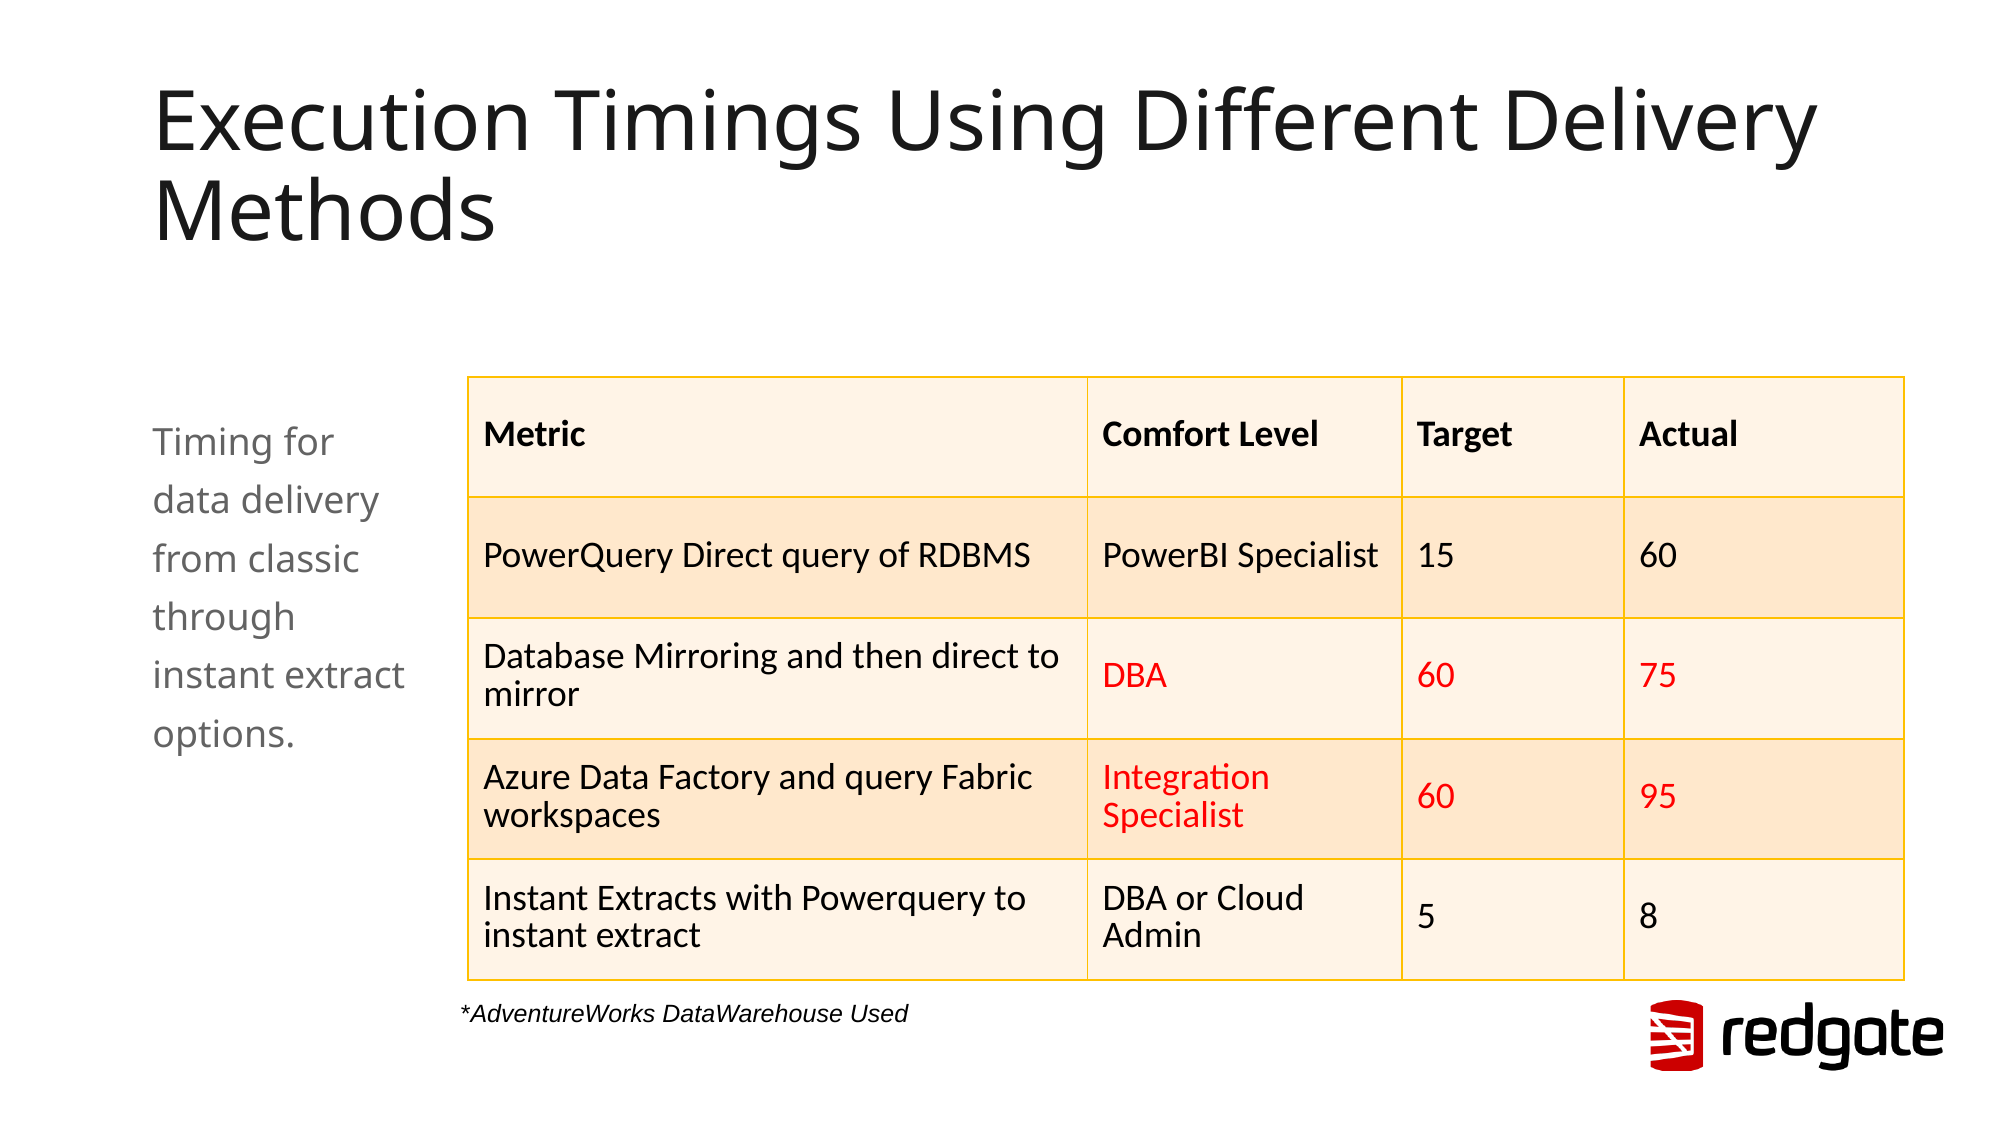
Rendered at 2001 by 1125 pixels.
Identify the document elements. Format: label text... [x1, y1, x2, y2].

table_header Metric​ [469, 378, 1087, 496]
table_cell 8 [1625, 860, 1903, 979]
table_cell Database Mirroring and then direct to mirror [469, 619, 1087, 738]
table_cell 5 [1403, 860, 1623, 979]
table_cell 60 [1625, 498, 1903, 617]
table_cell 60 [1403, 740, 1623, 858]
table_cell Instant Extracts with Powerquery to instant extract [469, 860, 1087, 979]
text_box *AdventureWorks DataWarehouse Used [446, 990, 1406, 1036]
table_cell 60​ [1403, 619, 1623, 738]
table_cell PowerBI Specialist [1088, 498, 1401, 617]
list Timing for data delivery from classic through instant extract options. [137, 396, 423, 1014]
table_cell DBA or Cloud Admin [1088, 860, 1401, 979]
table_cell 15 [1403, 498, 1623, 617]
table_header Target​ [1403, 378, 1623, 496]
title Execution Timings Using Different Delivery Methods​ [137, 59, 1863, 278]
table_header Comfort Level [1088, 378, 1401, 496]
table_cell 95 [1625, 740, 1903, 858]
table_cell Azure Data Factory and query Fabric workspaces [469, 740, 1087, 858]
table_header Actual​ [1625, 378, 1903, 496]
table_cell Integration Specialist [1088, 740, 1401, 858]
table_cell 75​ [1625, 619, 1903, 738]
table_cell DBA [1088, 619, 1401, 738]
table_cell PowerQuery Direct query of RDBMS [469, 498, 1087, 617]
